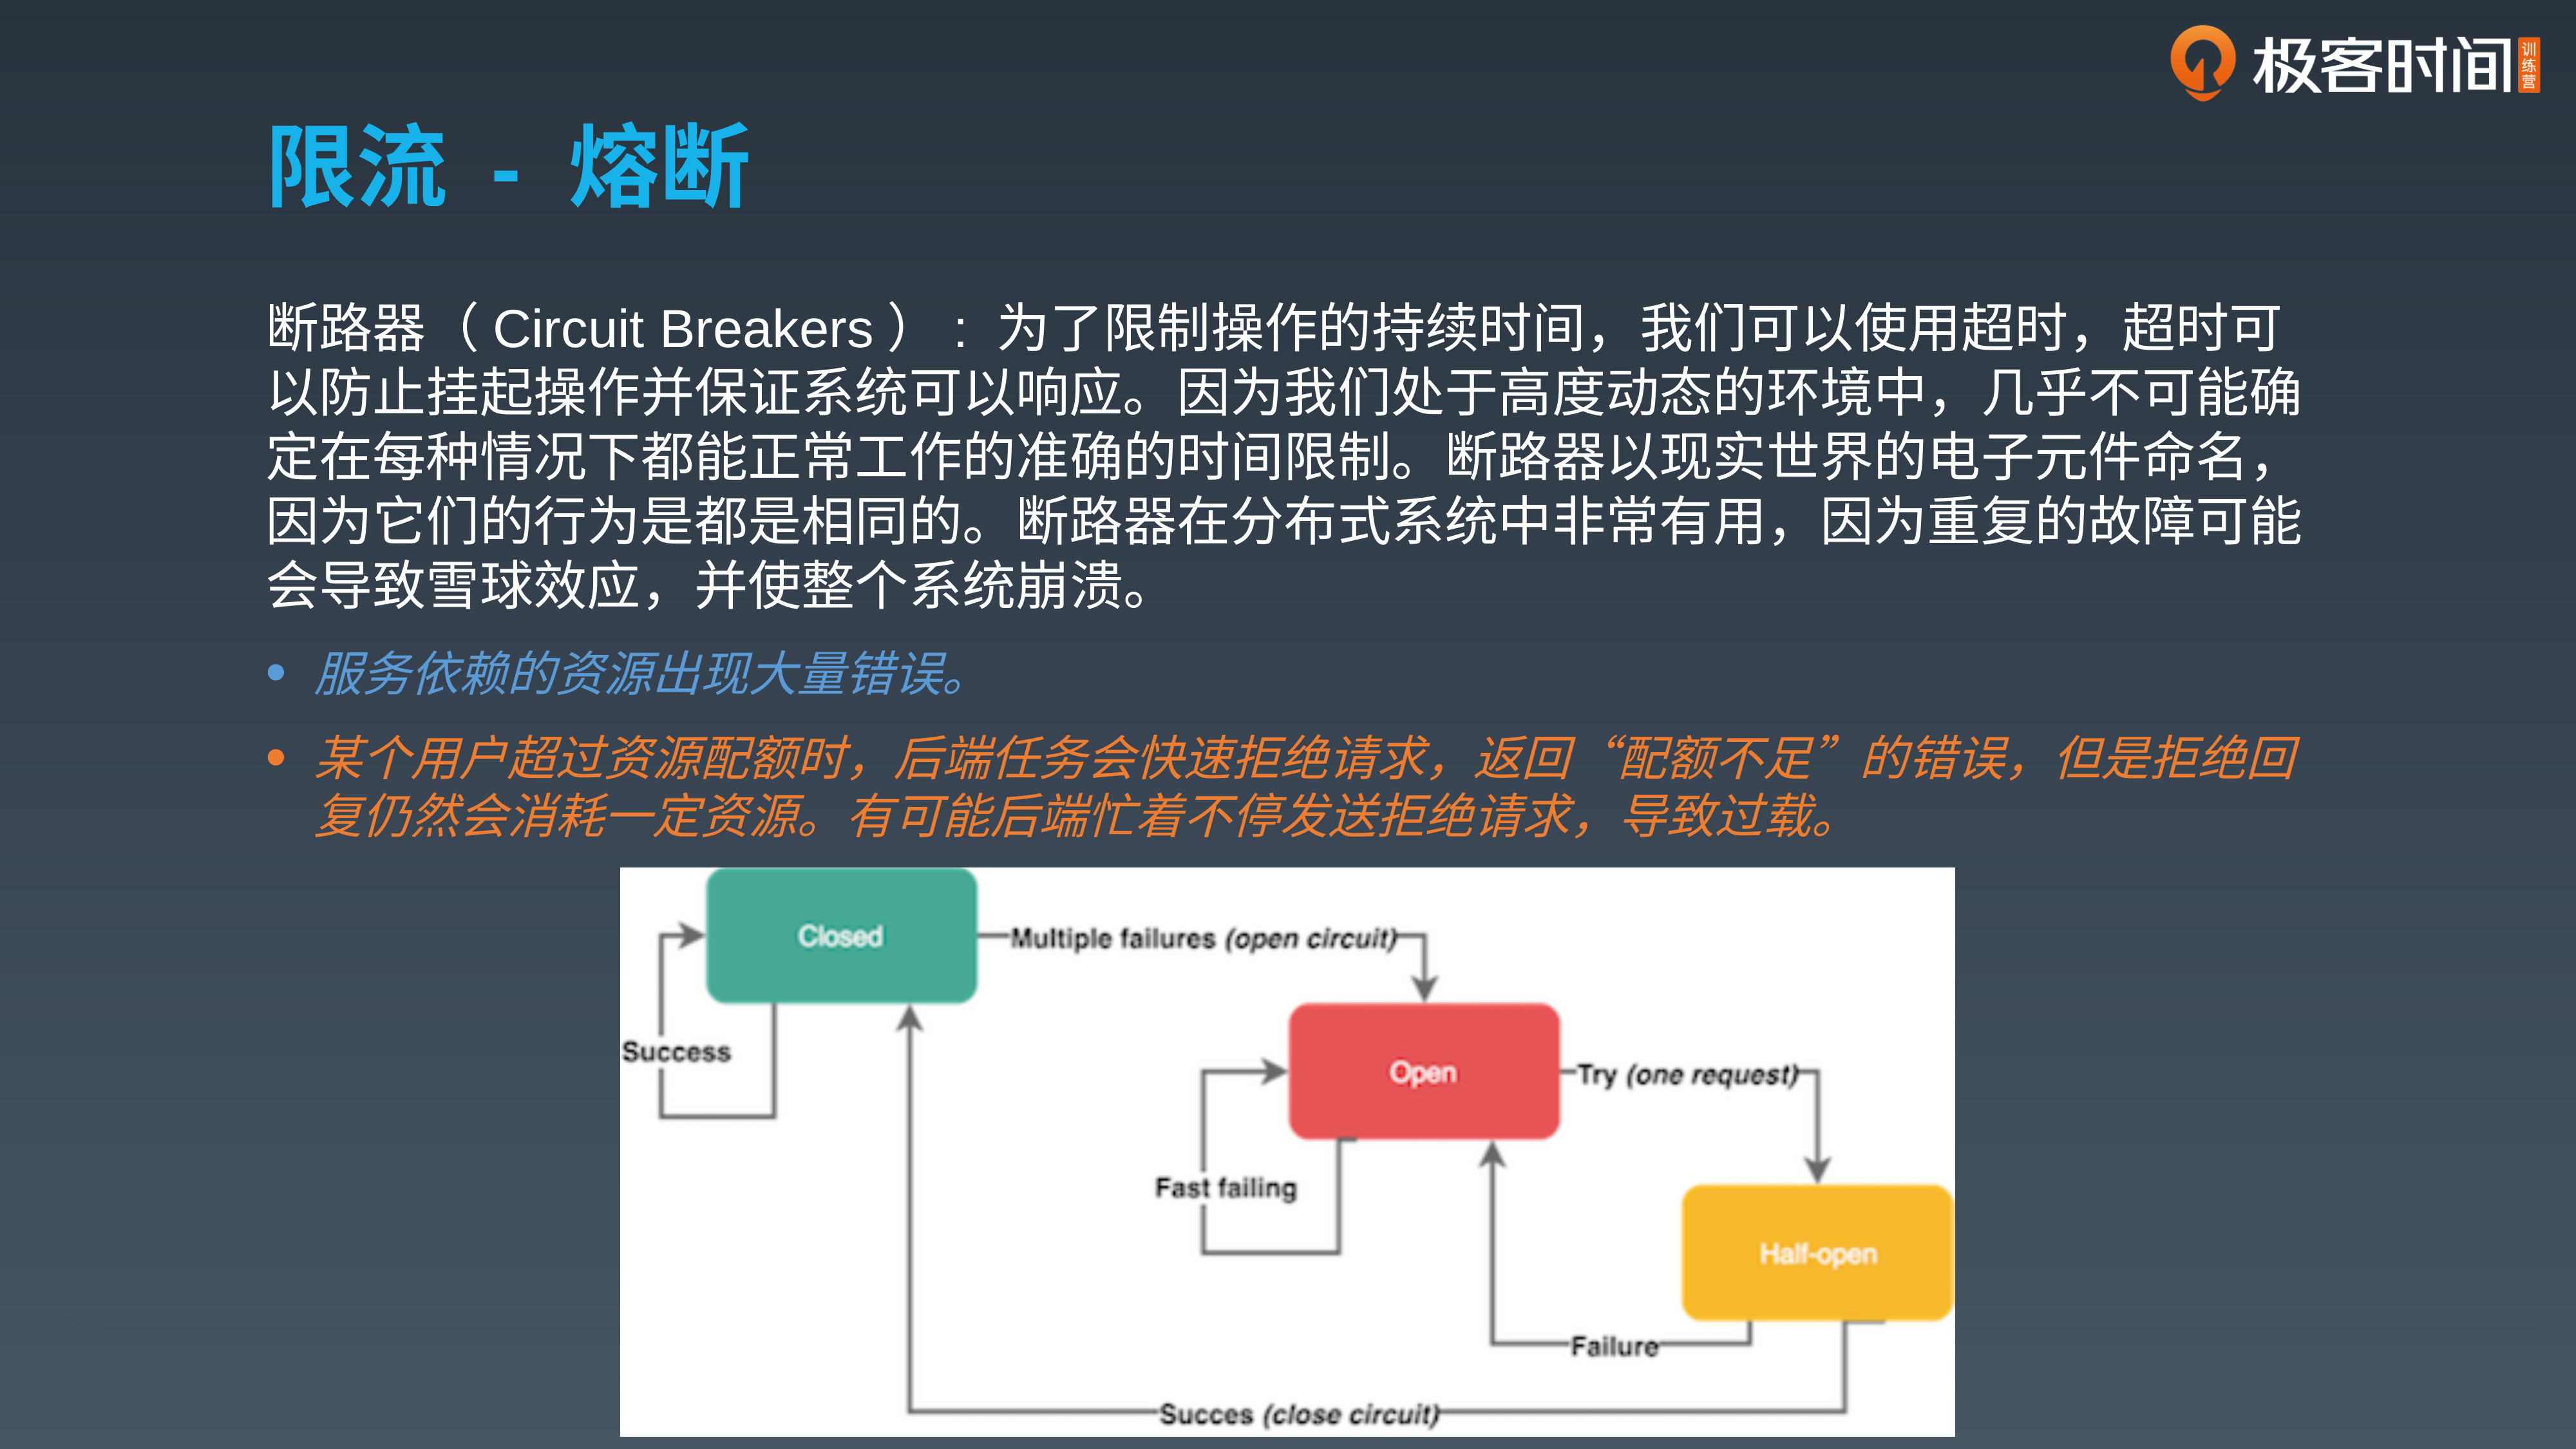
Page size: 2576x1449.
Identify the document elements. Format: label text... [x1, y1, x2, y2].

title 限流 - 熔断 [260, 103, 2316, 243]
list 断路器（Circuit Breakers）: 为了限制操作的持续时间，我们可以使用超时，超时可以防止挂起操作并保证系统可以响应。因为我们处于高度动态的环境中，几乎不可能确定在每种情况下都能正常工作的准确的时间限制。断路器以现实世界的电子元件命名，因为它们的行为是都是相同的。断路器在分布式系统中非常有用，因为重复的故障可能会导致雪球效应，并使整个系统崩溃。 服务依赖的资源出现大量错误。 某个用户超过资源配额时，后端任务会快速拒绝请求，返回“配额不足”的错误，但是拒绝回复仍然会消耗一定资源。有可能后端忙着不停发送拒绝请求，导致过载。 [260, 288, 2316, 822]
picture [0, 0, 2576, 1449]
